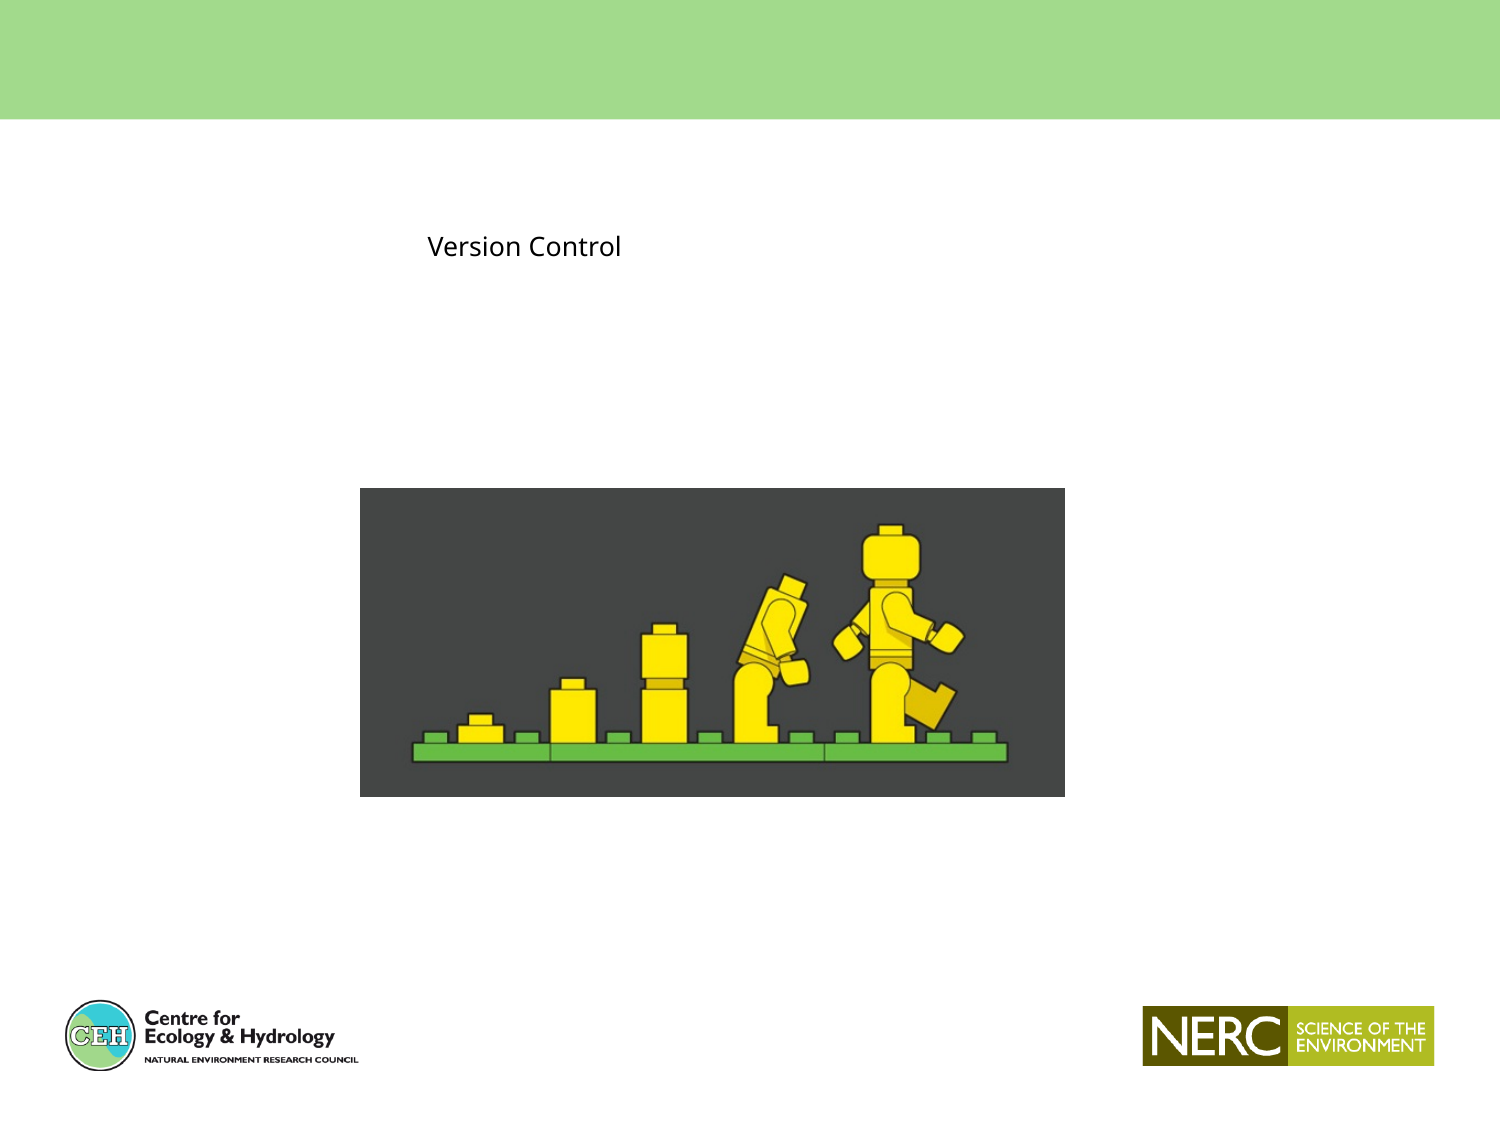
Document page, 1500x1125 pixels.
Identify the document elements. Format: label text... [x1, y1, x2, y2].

picture [1139, 1003, 1436, 1068]
picture [63, 998, 359, 1071]
list Version Control [368, 182, 1037, 380]
picture [359, 487, 1065, 797]
